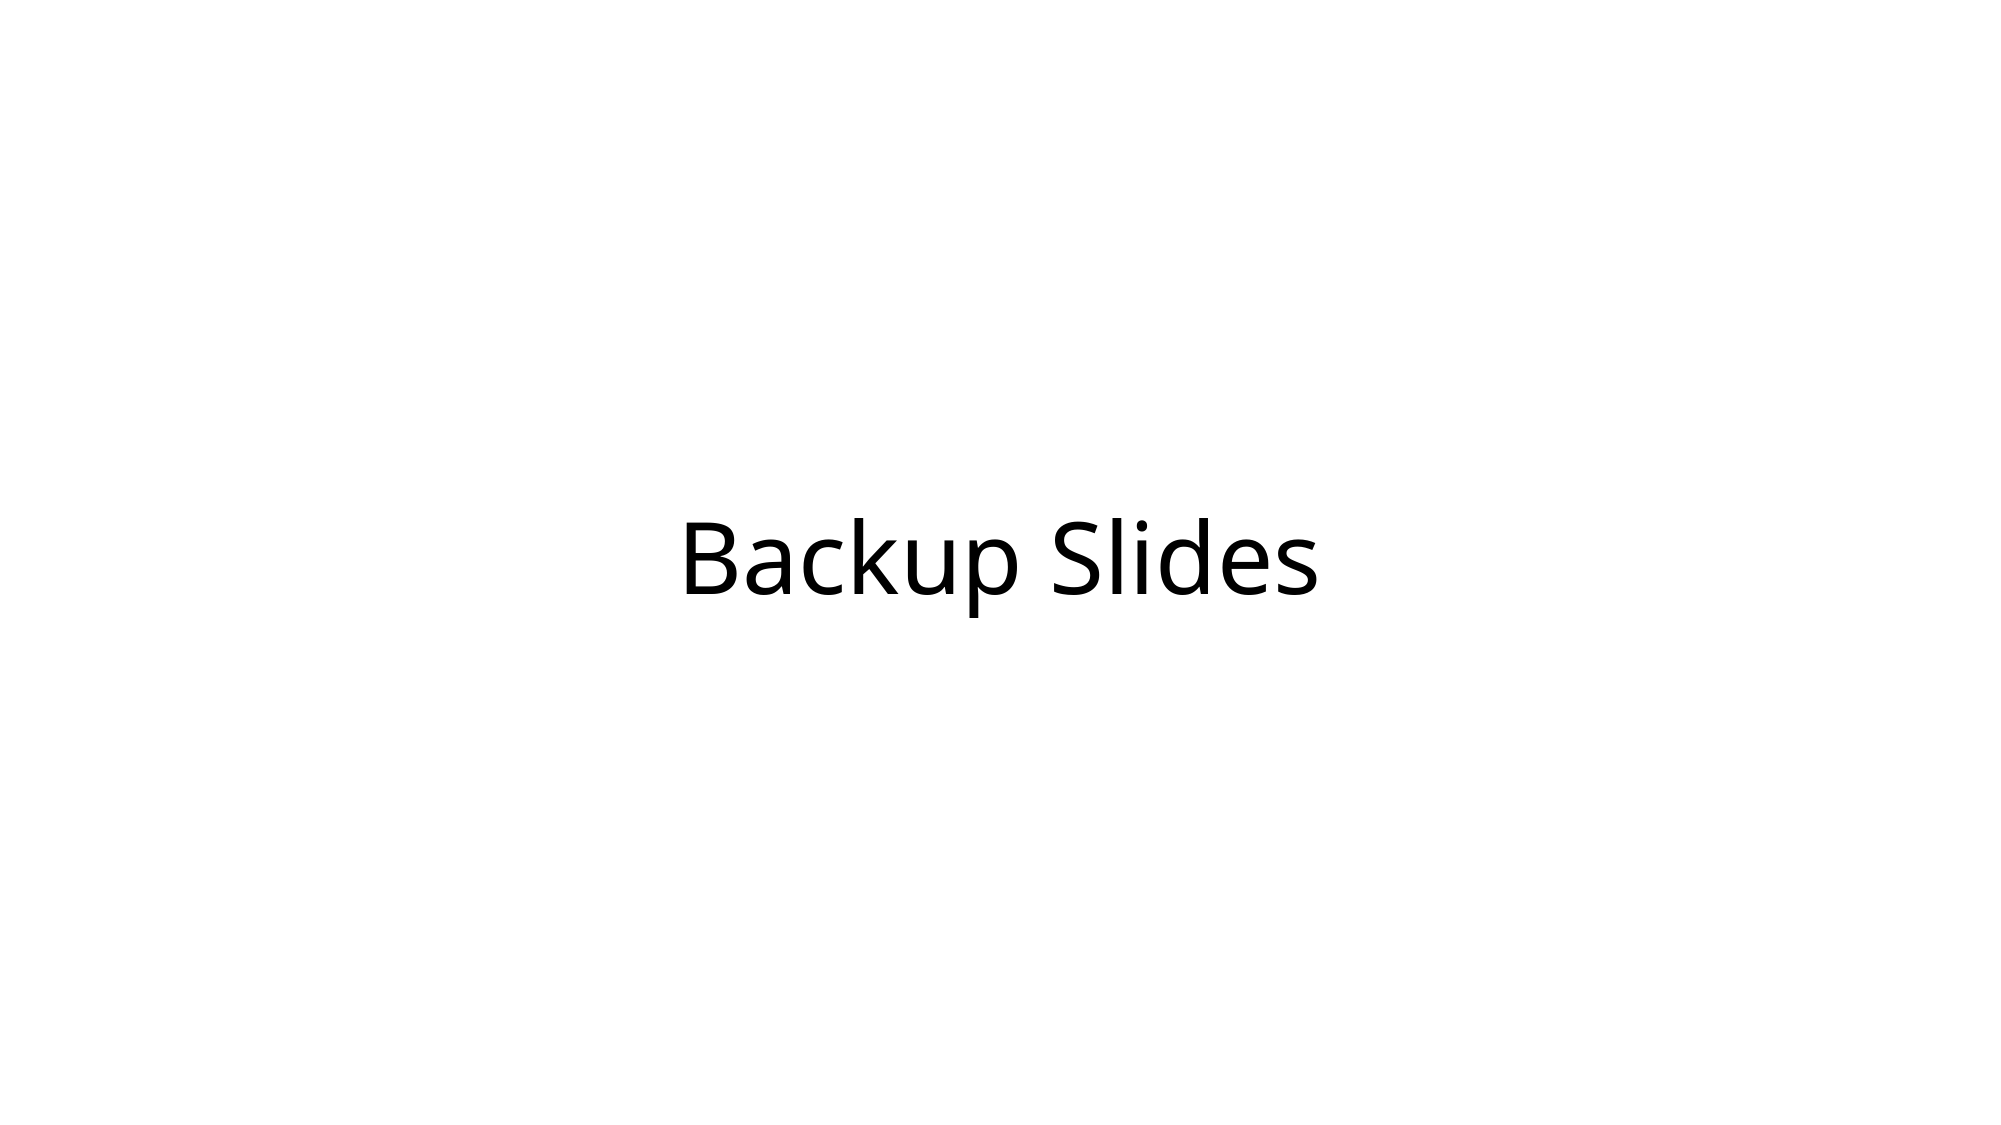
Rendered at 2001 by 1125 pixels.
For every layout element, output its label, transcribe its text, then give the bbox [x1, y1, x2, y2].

title Backup Slides [249, 500, 1750, 625]
